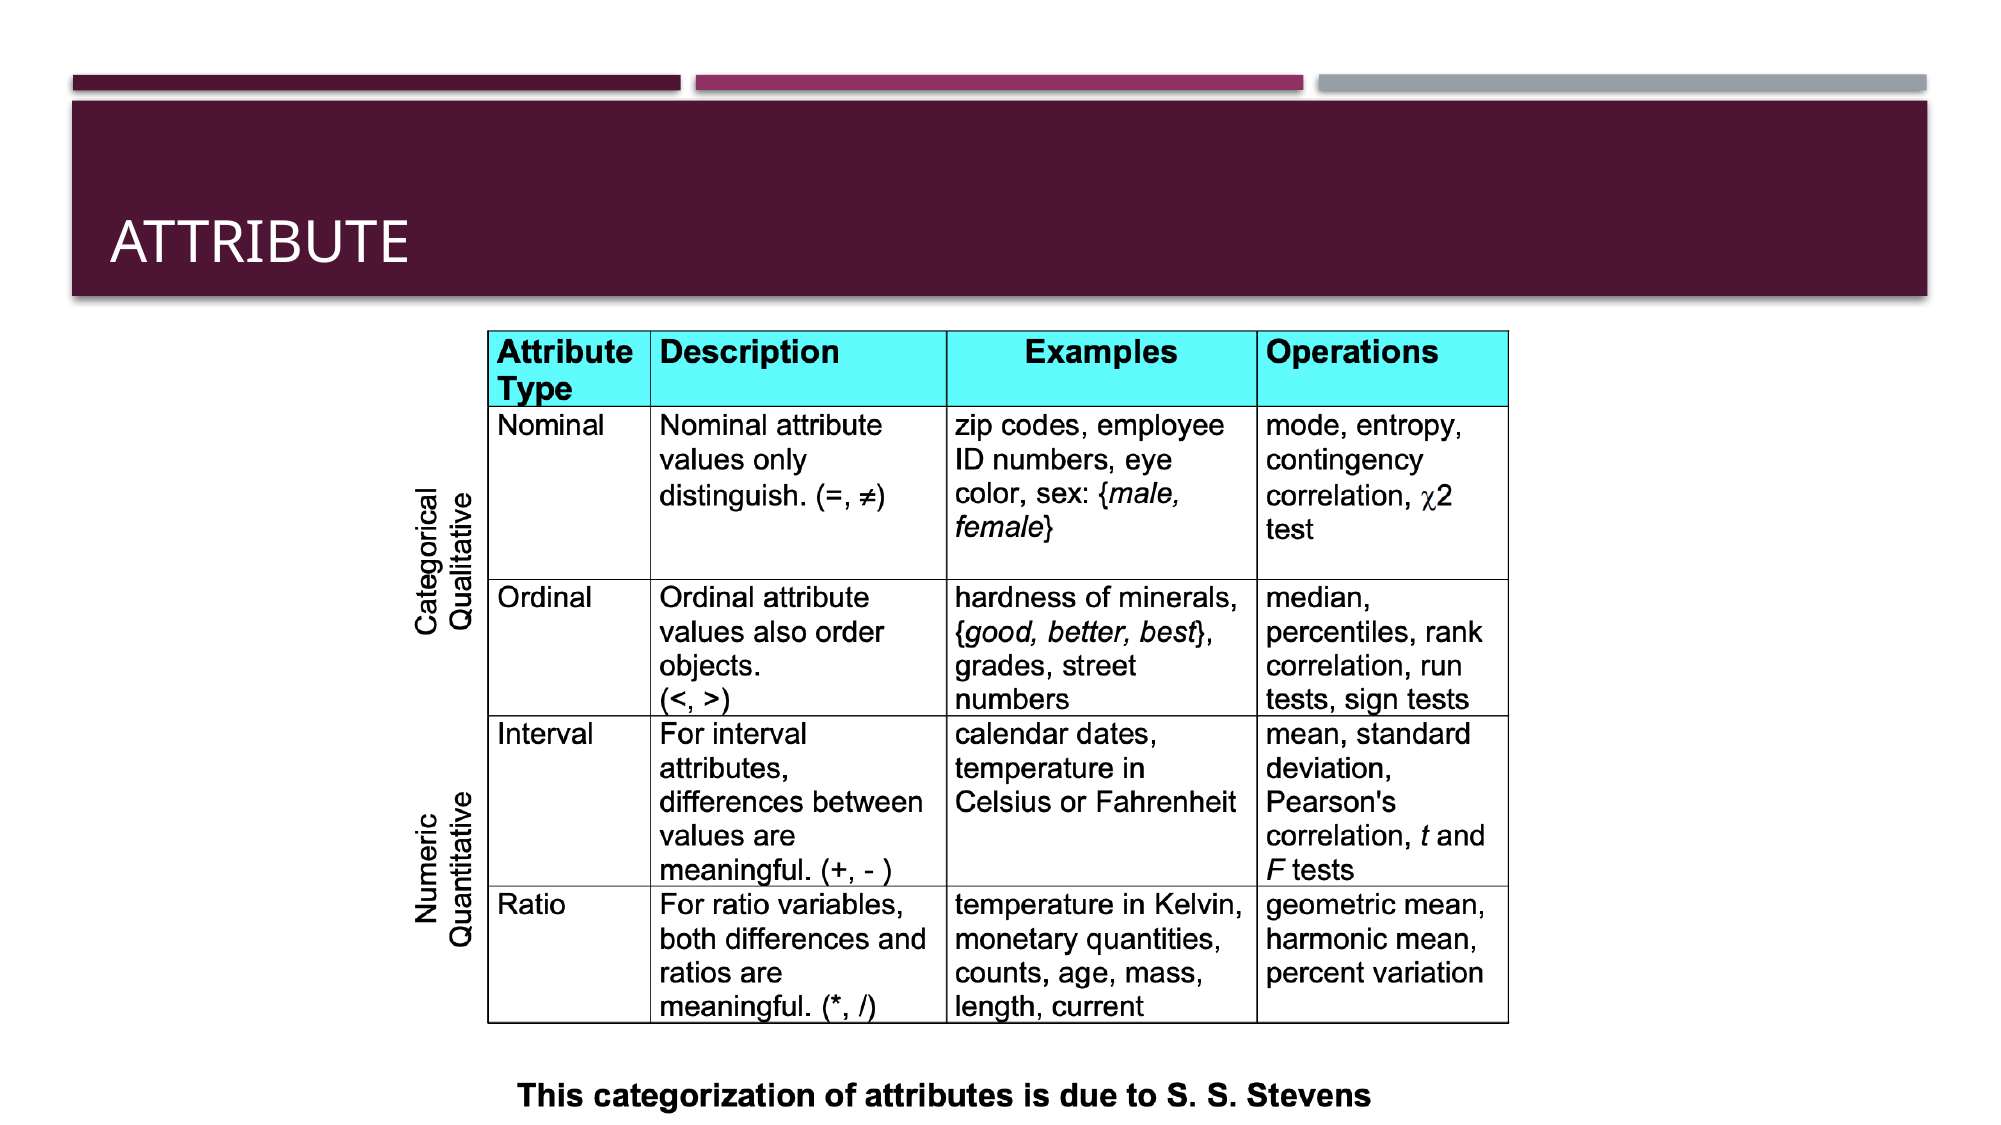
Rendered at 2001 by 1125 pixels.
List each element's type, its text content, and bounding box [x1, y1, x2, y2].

title Attribute [95, 115, 1905, 282]
picture [384, 330, 1525, 1125]
